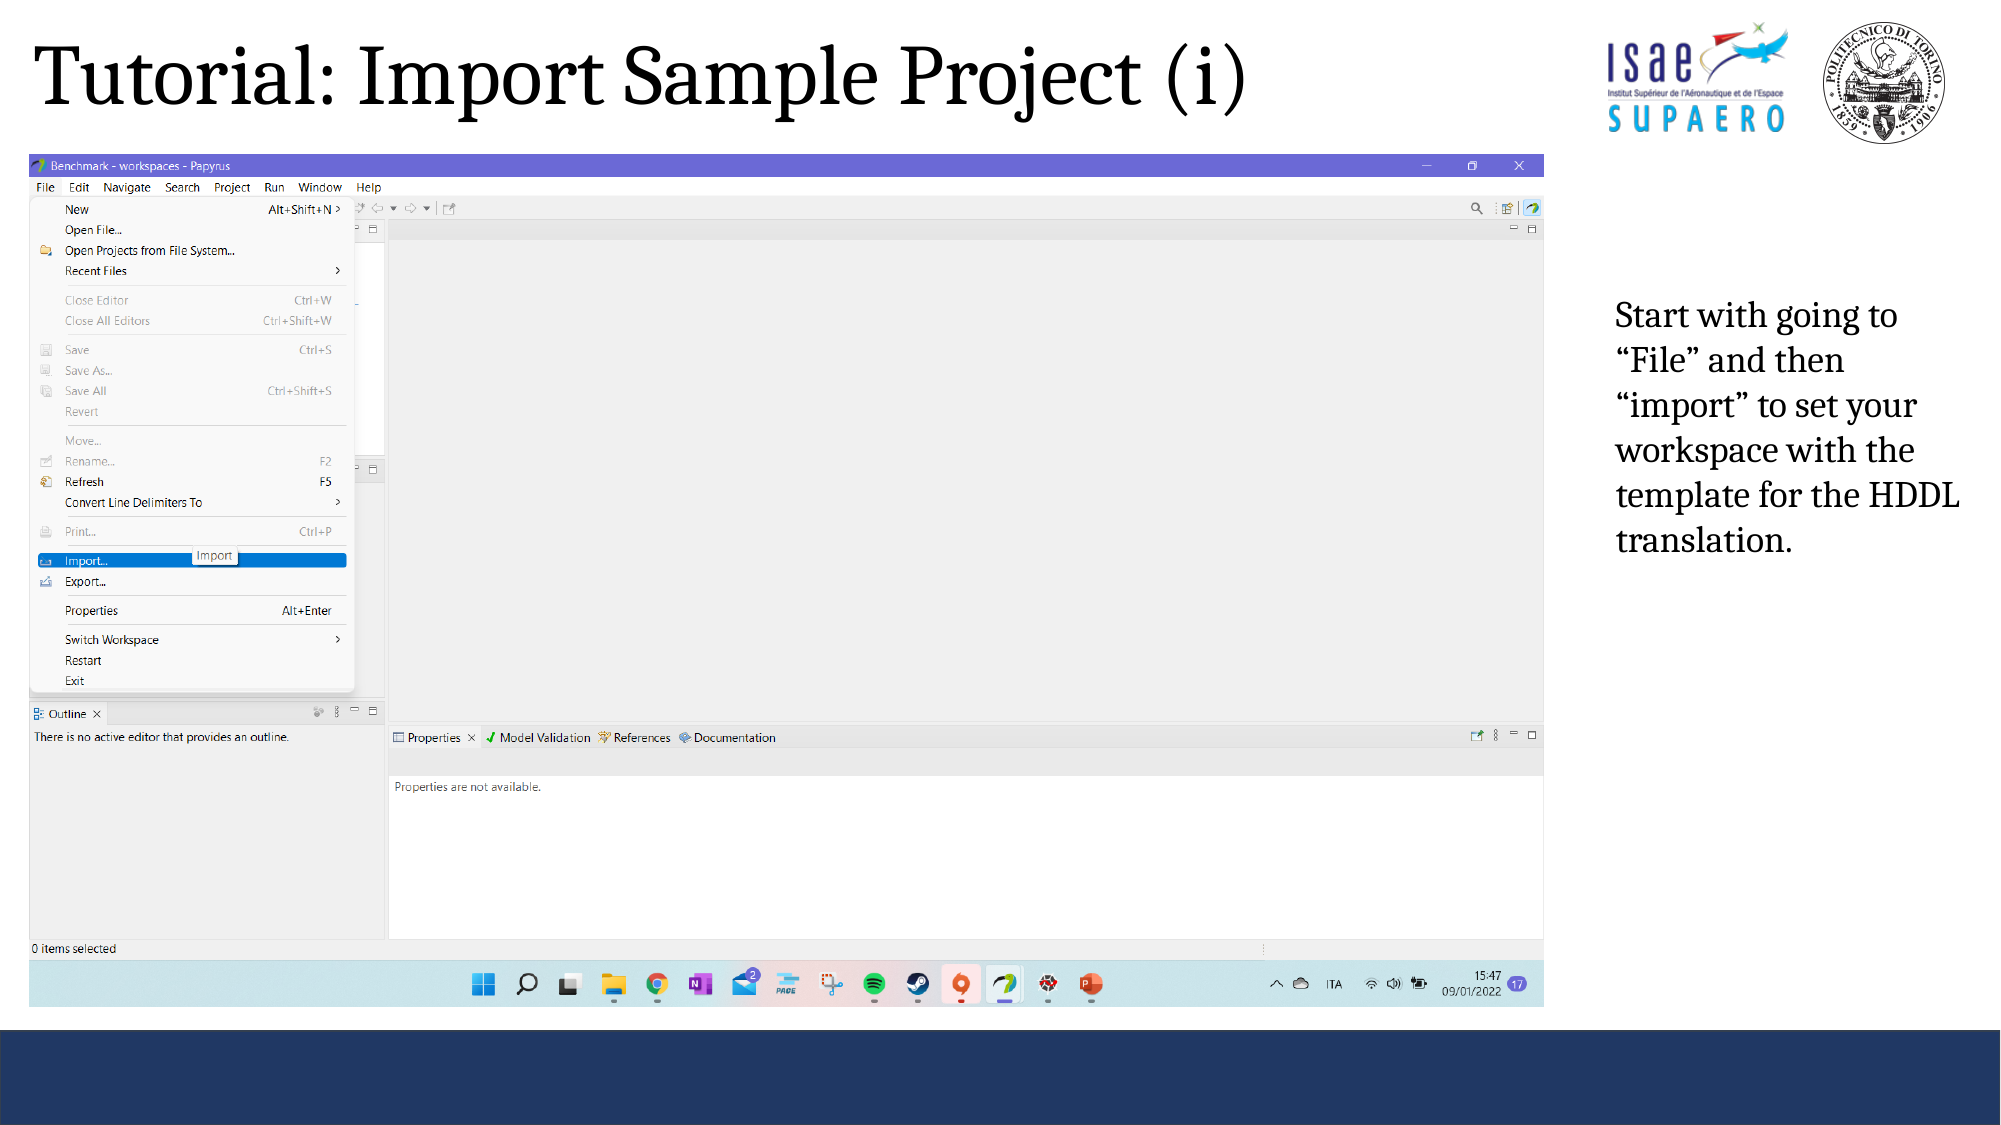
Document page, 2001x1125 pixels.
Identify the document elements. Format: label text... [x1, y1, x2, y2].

picture [1608, 22, 1788, 132]
picture [29, 154, 1544, 1007]
picture [1823, 22, 1945, 144]
picture [1771, 109, 1779, 128]
title Tutorial: Import Sample Project (i) [18, 22, 1544, 132]
text_box Start with going to “File” and then “import” to set your workspace with the template for the HDDL translation. [1601, 283, 1981, 568]
